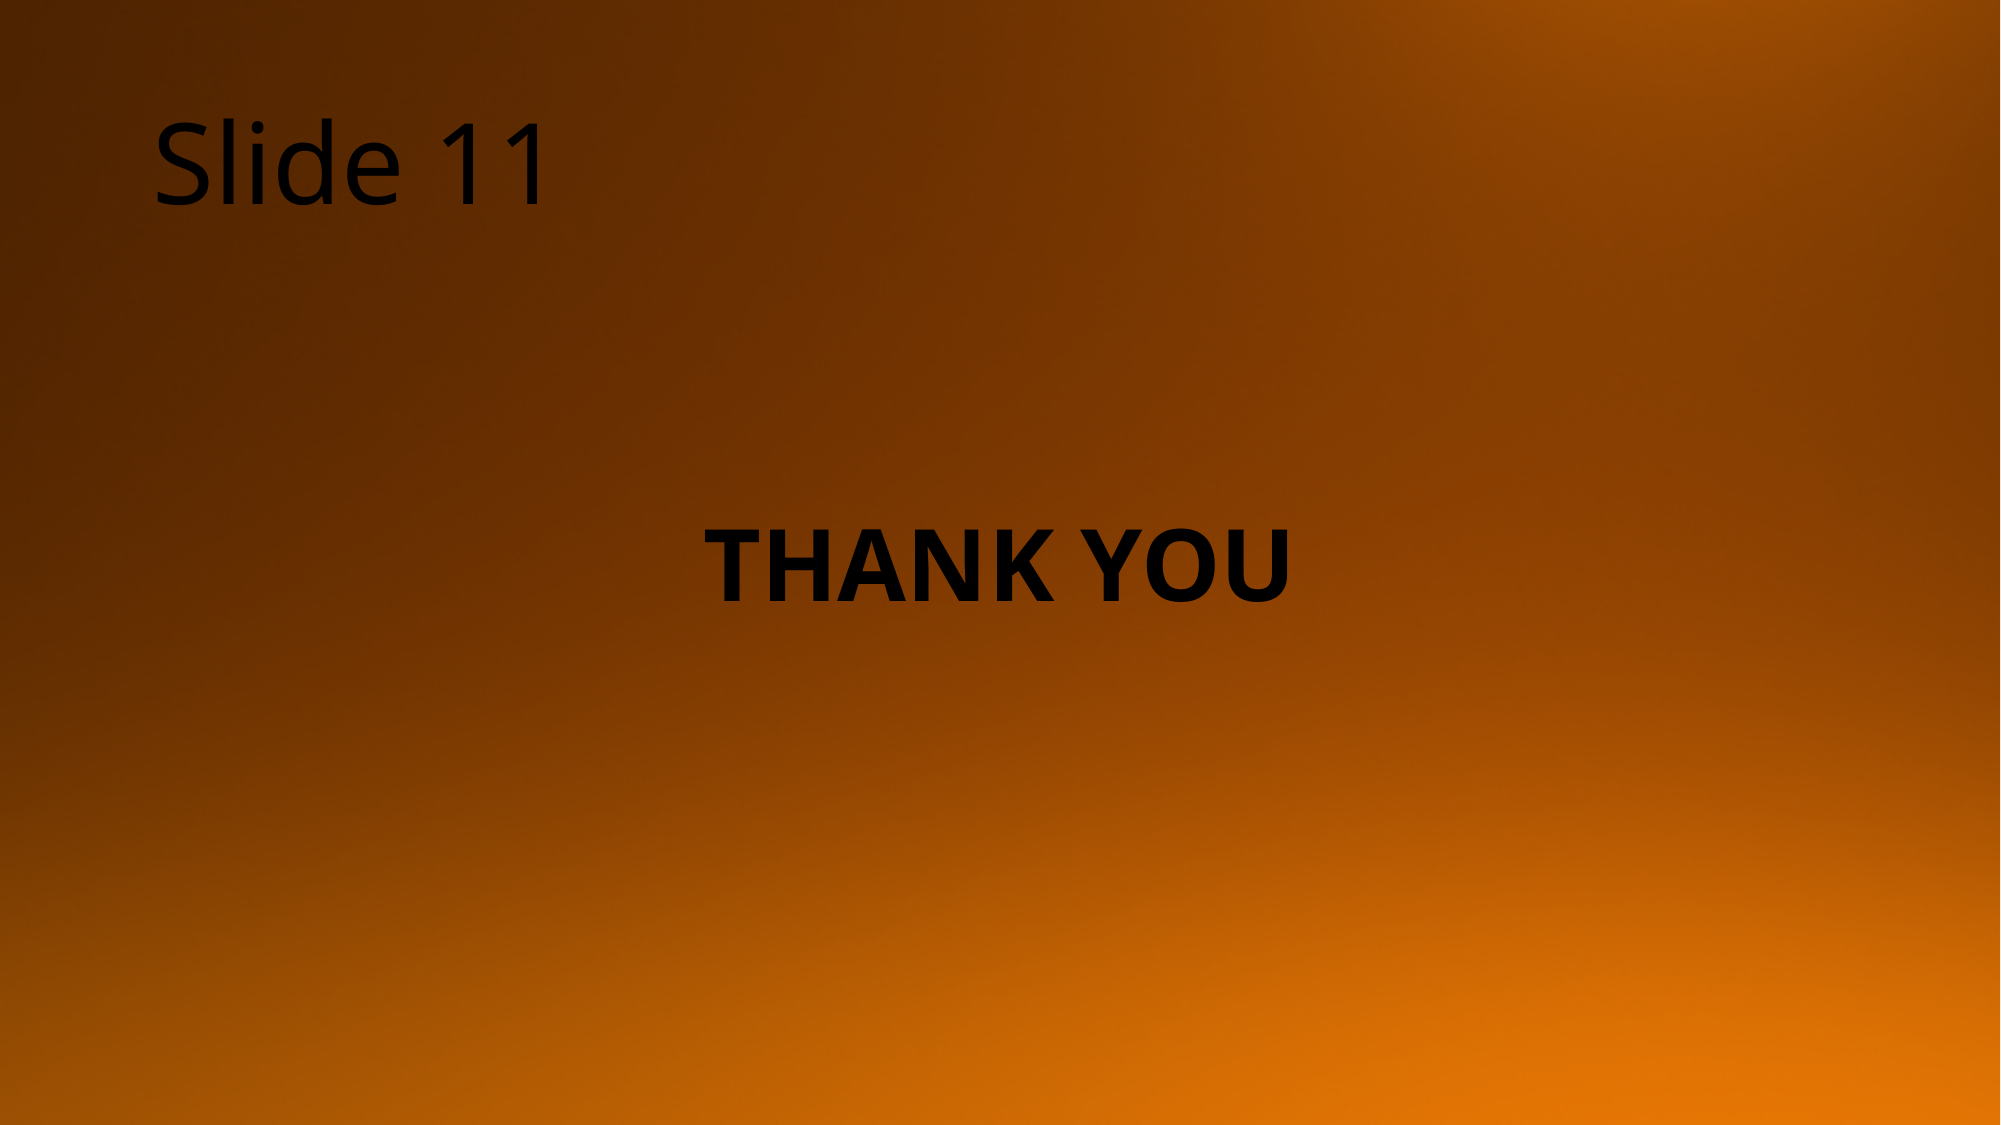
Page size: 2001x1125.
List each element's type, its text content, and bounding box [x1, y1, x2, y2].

text_box THANK YOU [703, 501, 1297, 622]
picture [0, 0, 2001, 1125]
title Slide 11 [137, 59, 1863, 278]
